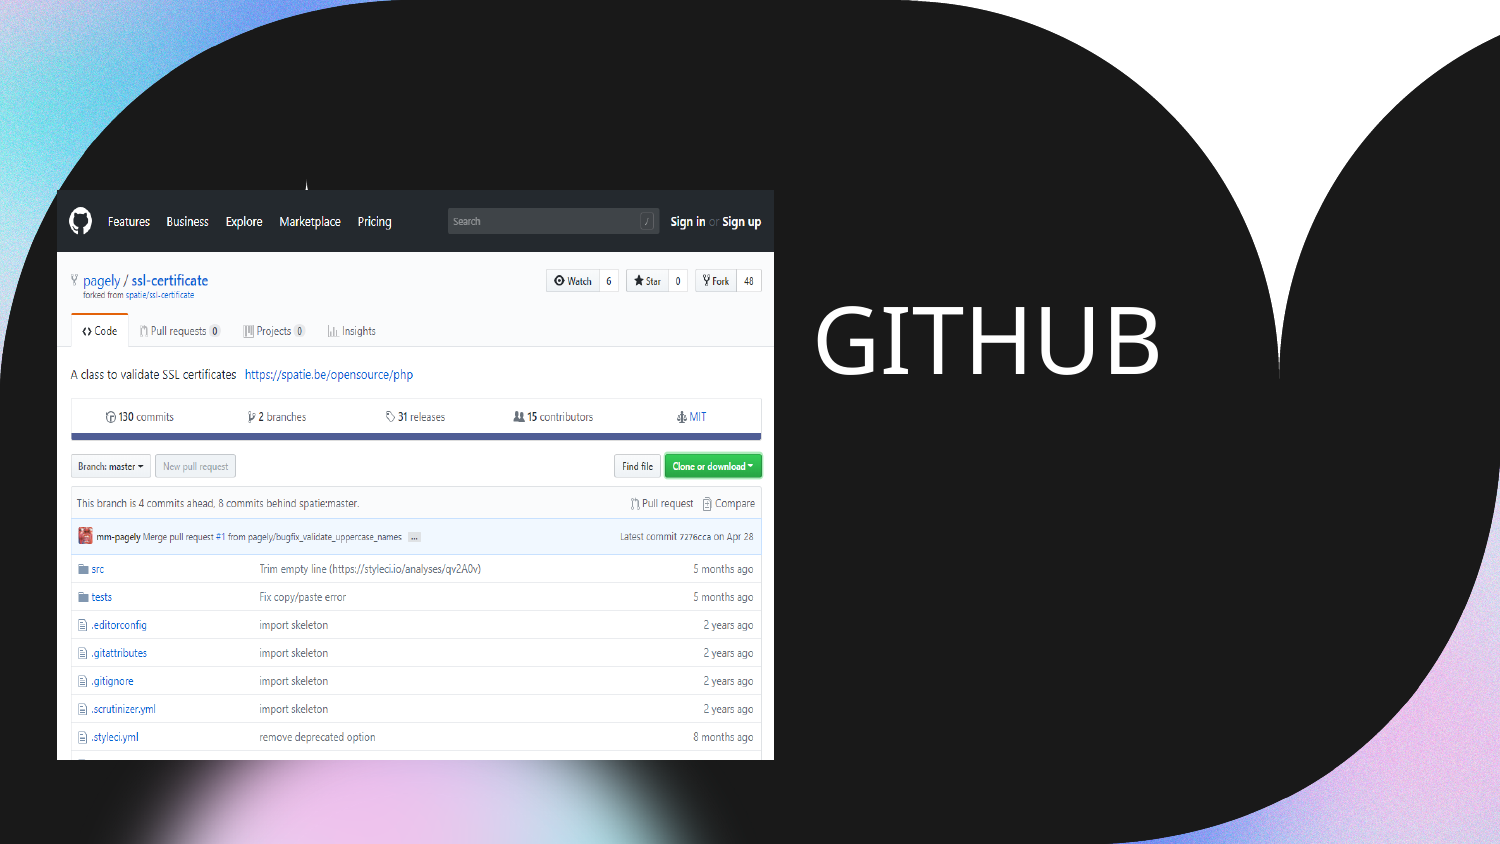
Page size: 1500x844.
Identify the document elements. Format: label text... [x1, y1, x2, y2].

picture [0, 0, 784, 844]
title GITHUB [797, 266, 1487, 403]
picture [1079, 422, 1500, 844]
